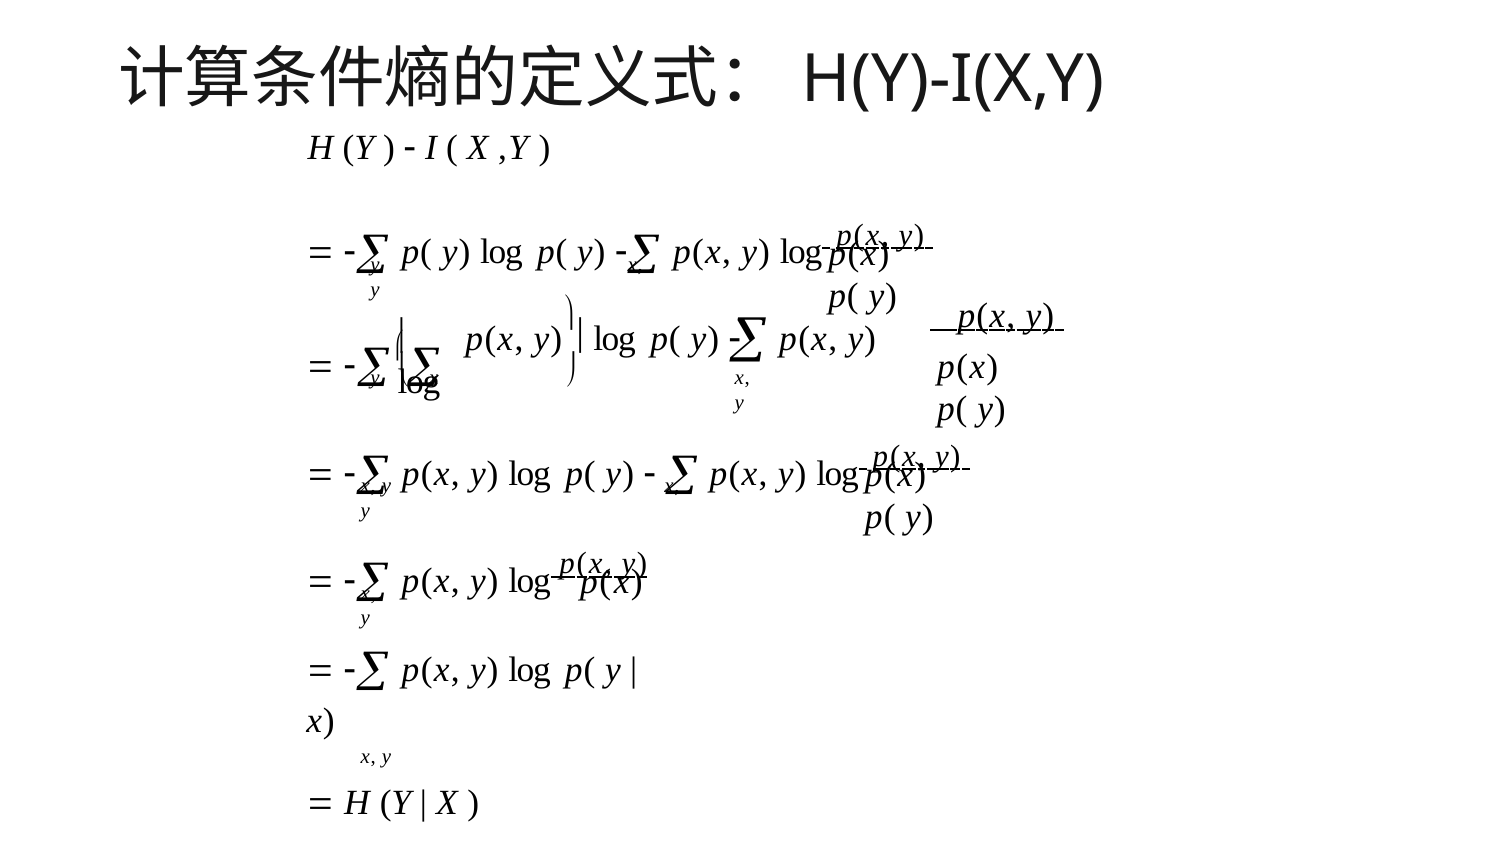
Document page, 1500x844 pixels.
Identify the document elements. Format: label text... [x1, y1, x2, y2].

text_box p(x) p( y) [863, 502, 1001, 536]
text_box H (Y )  I ( X ,Y )   p( y) log p( y)  p(x, y) log p(x, y) [298, 111, 972, 281]
text_box   [300, 293, 461, 394]
text_box   p(x, y) log p( y)   p(x, y) log p(x, y) [300, 401, 1007, 502]
text_box y x, y [368, 281, 657, 301]
text_box p(x, y) p(x) p( y) [928, 281, 1075, 428]
text_box p(x) p( y) [826, 281, 964, 315]
text_box   p(x, y) log p( y | x) x, y  H (Y | X ) [300, 591, 671, 822]
text_box  [561, 289, 580, 312]
text_box  p(x, y)  log p( y)  p(x, y) log [395, 312, 923, 401]
text_box   p(x, y) log p(x, y) [300, 509, 667, 609]
text_box  [727, 302, 770, 370]
title 计算条件熵的定义式：H(Y)-I(X,Y) [116, 32, 1119, 176]
text_box y  x  [461, 346, 580, 393]
text_box x, y x, y [358, 502, 693, 522]
